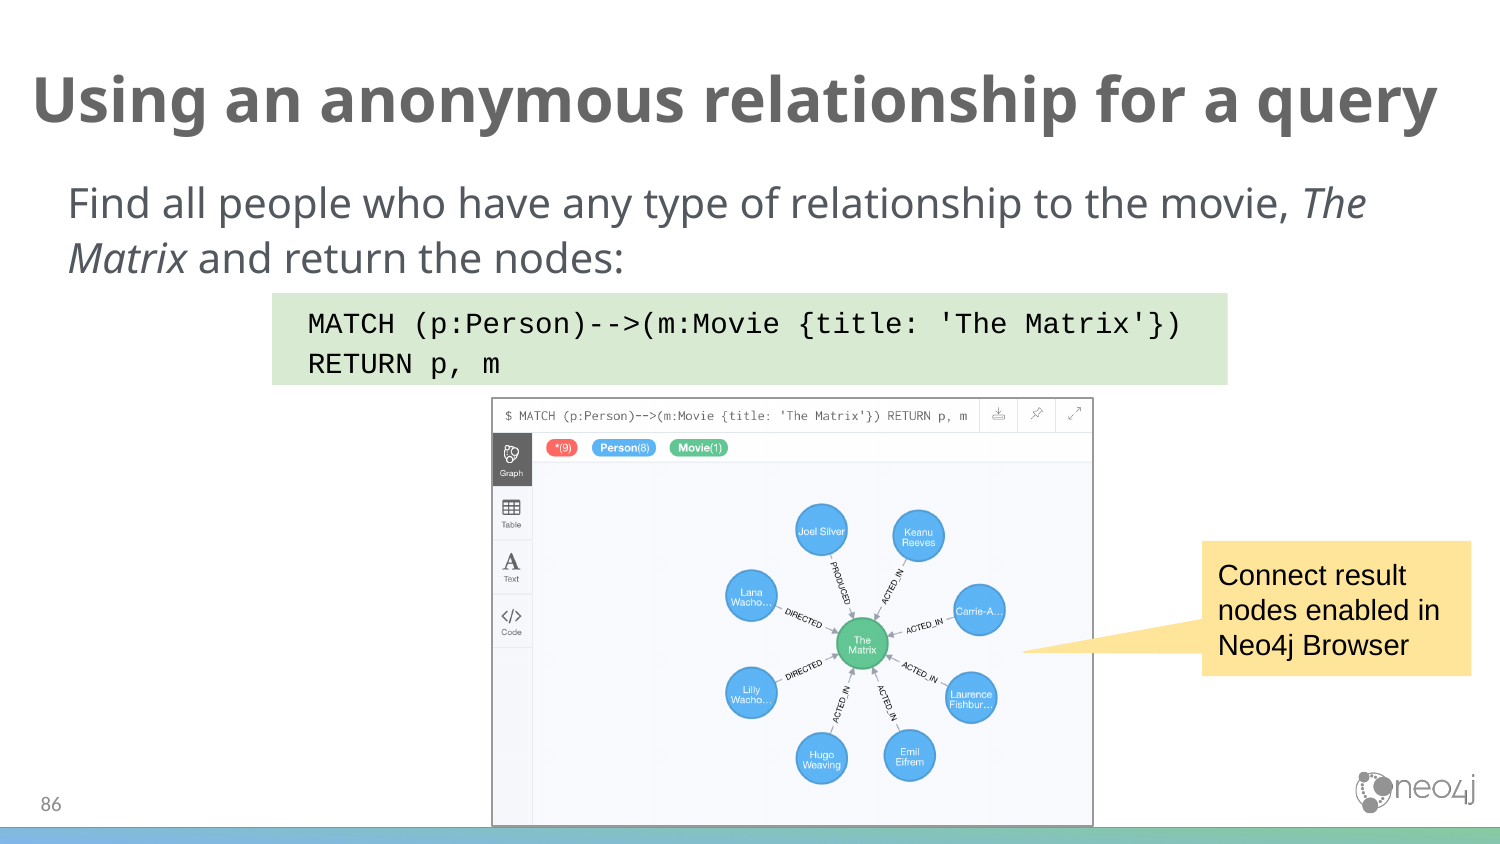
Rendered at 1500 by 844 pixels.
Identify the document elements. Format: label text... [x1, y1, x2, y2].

text_box MATCH (p:Person)-->(m:Movie {title: 'The Matrix'}) RETURN p, m [272, 293, 1228, 385]
title Using an anonymous relationship for a query [16, 44, 1500, 137]
text_box Find all people who have any type of relationship to the movie, The Matrix and return the nodes: [52, 157, 1397, 250]
picture [0, 826, 1500, 844]
text_box Connect result nodes enabled in Neo4j Browser [1097, 541, 1471, 676]
picture [1352, 767, 1479, 818]
slide_number ‹#› [16, 780, 87, 826]
picture [492, 398, 1093, 826]
